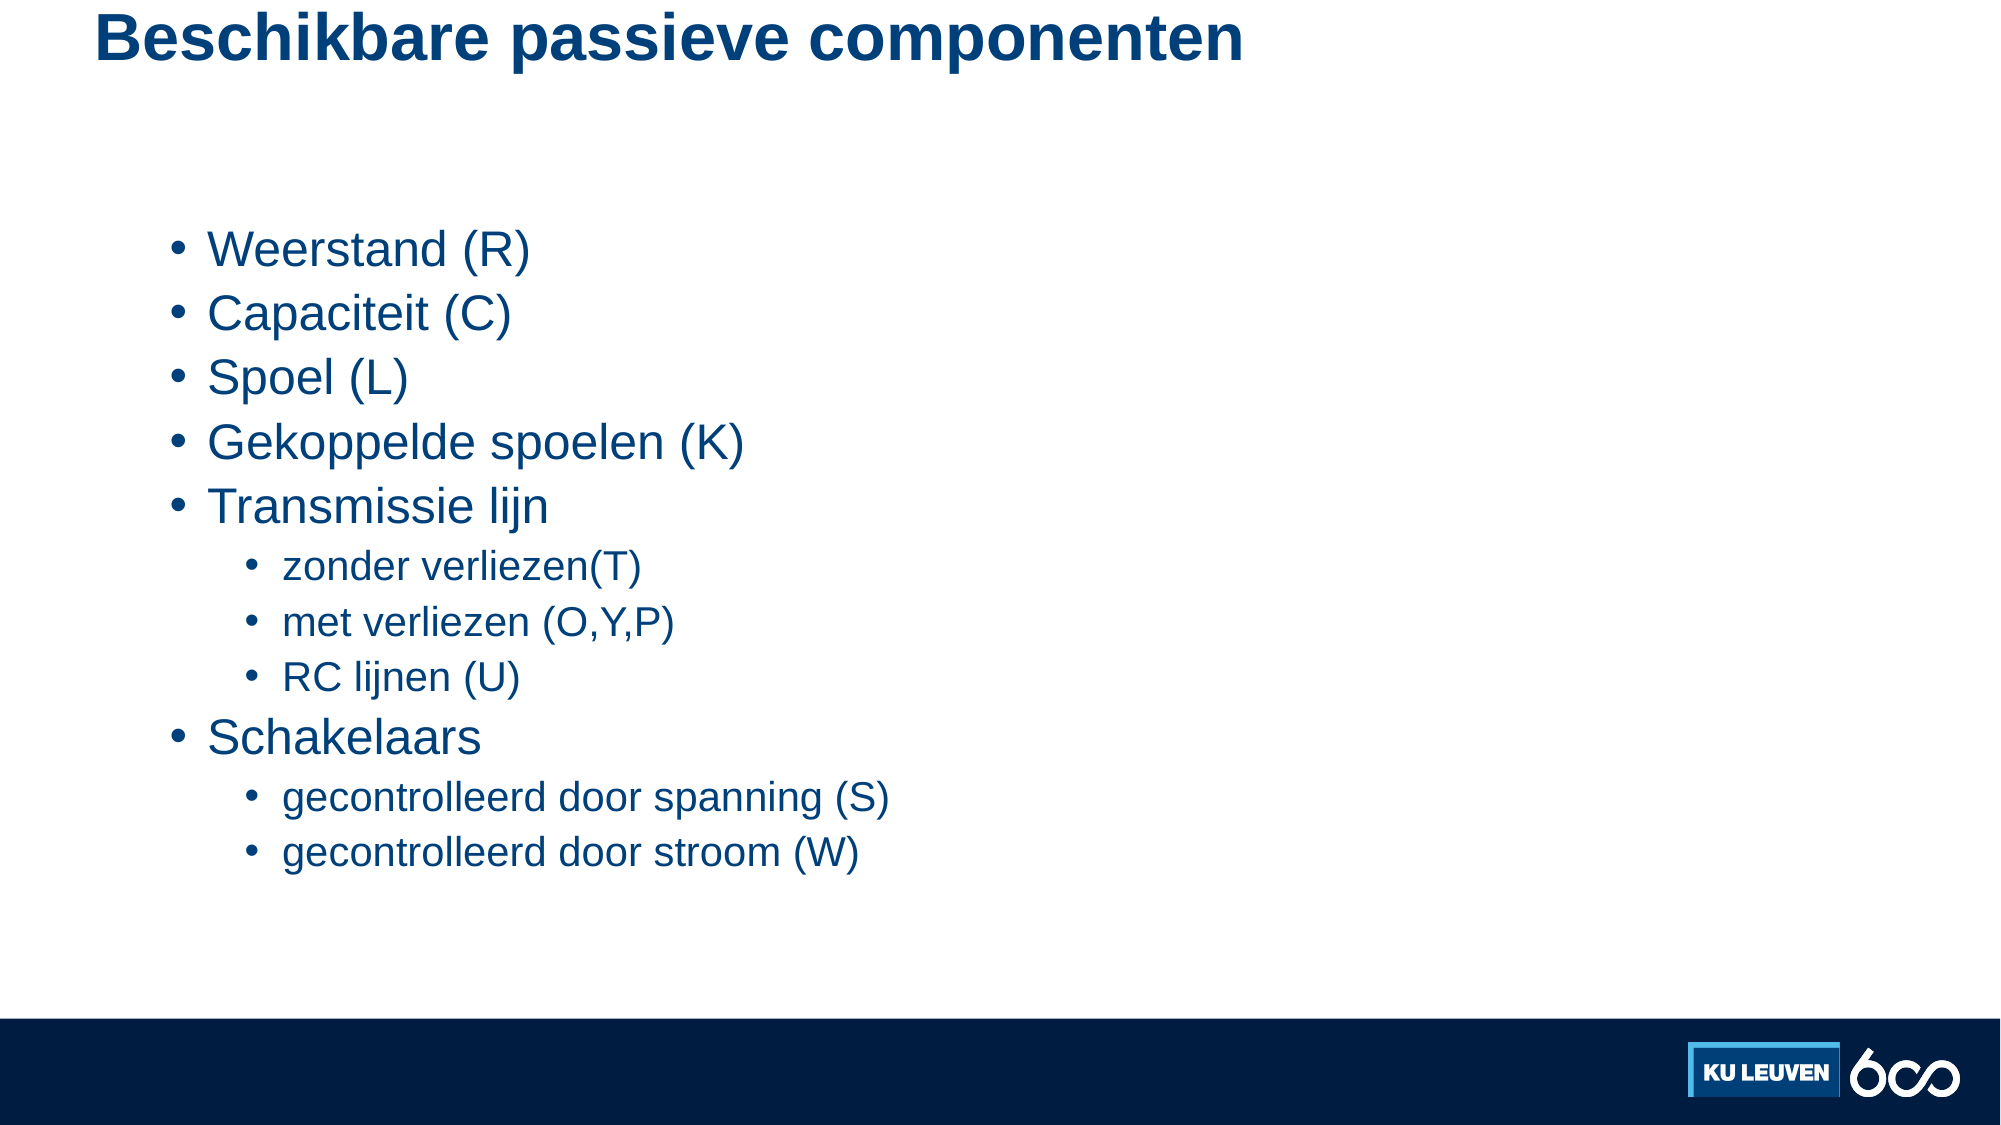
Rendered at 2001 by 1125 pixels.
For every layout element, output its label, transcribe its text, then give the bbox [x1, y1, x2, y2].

title Beschikbare passieve componenten [94, 2, 1906, 110]
picture [1688, 1042, 1960, 1097]
list Weerstand (R) Capaciteit (C) Spoel (L) Gekoppelde spoelen (K) Transmissie lijn zonder verliezen(T) met verliezen (O,Y,P) RC lijnen (U) Schakelaars gecontrolleerd door spanning (S) gecontrolleerd door stroom (W) [94, 142, 1900, 876]
